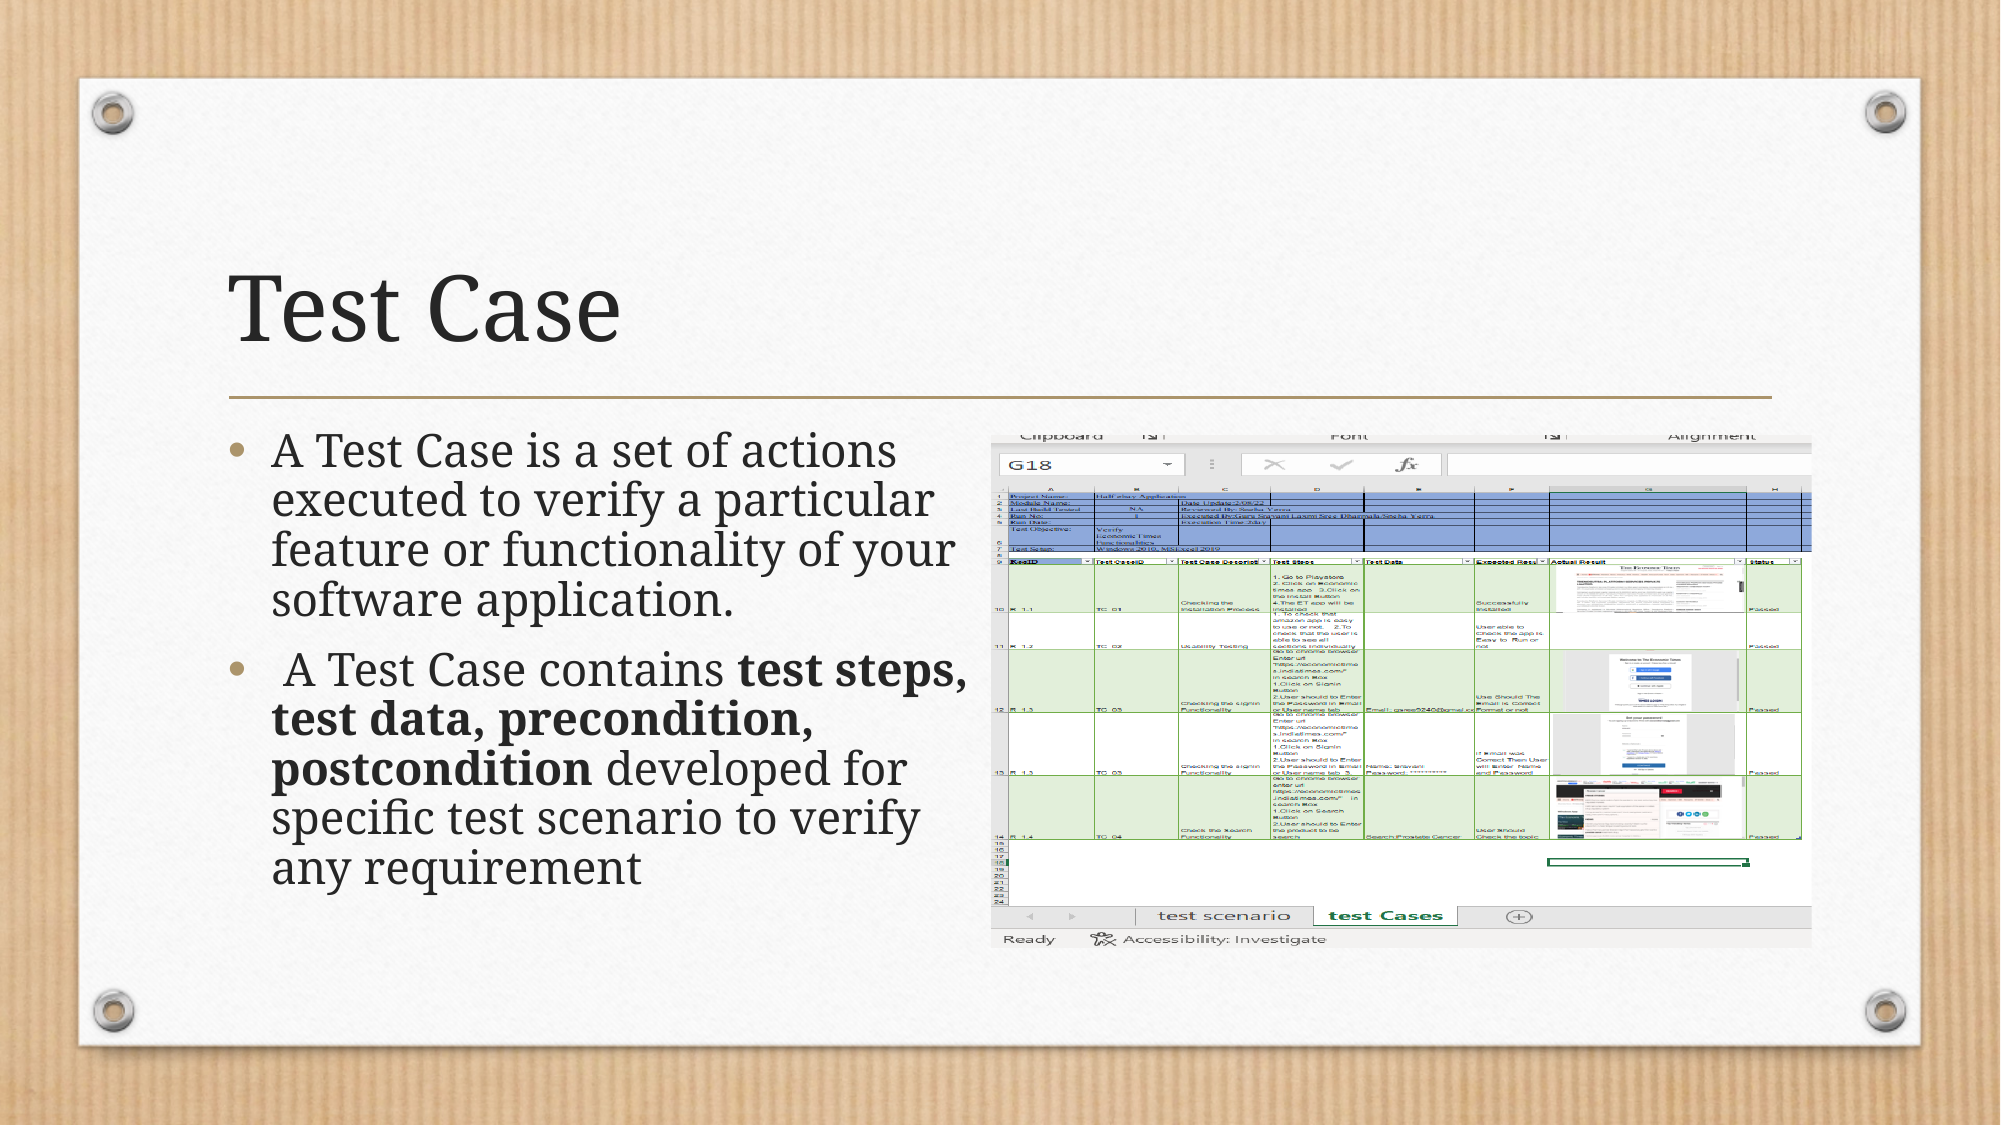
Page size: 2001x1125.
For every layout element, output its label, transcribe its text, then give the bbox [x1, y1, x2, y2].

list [990, 435, 1812, 948]
list A Test Case is a set of actions executed to verify a particular feature or functionality of your software application. A Test Case contains test steps, test data, precondition, postcondition developed for specific test scenario to verify any requirement [213, 420, 987, 963]
picture [0, 0, 2001, 1125]
title Test Case [212, 161, 1788, 448]
